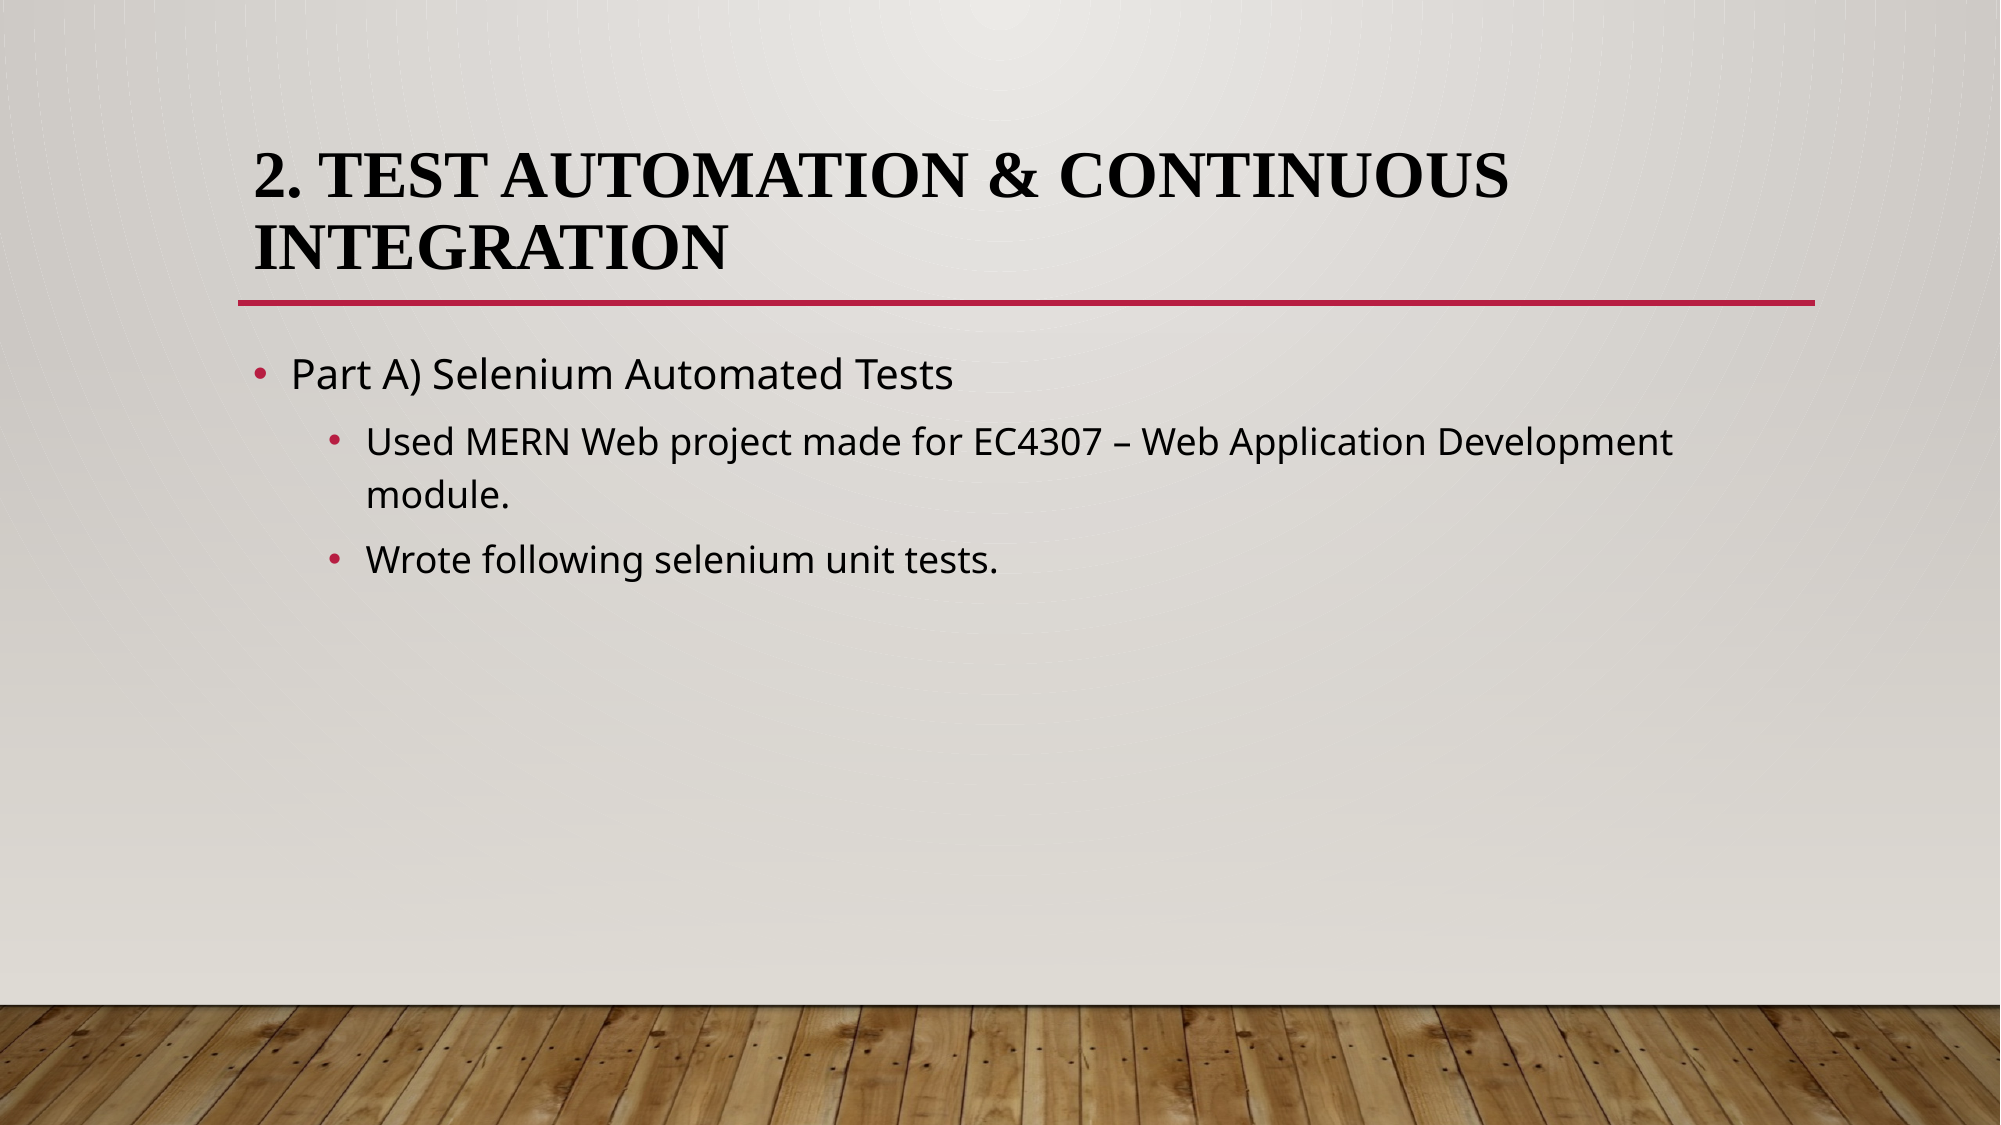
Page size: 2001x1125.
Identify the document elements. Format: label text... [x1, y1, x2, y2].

picture [0, 1005, 2000, 1125]
list Part A) Selenium Automated Tests Used MERN Web project made for EC4307 – Web Application Development module. Wrote following selenium unit tests. [238, 330, 1814, 897]
title 2. Test Automation & Continuous Integration [238, 131, 1814, 305]
